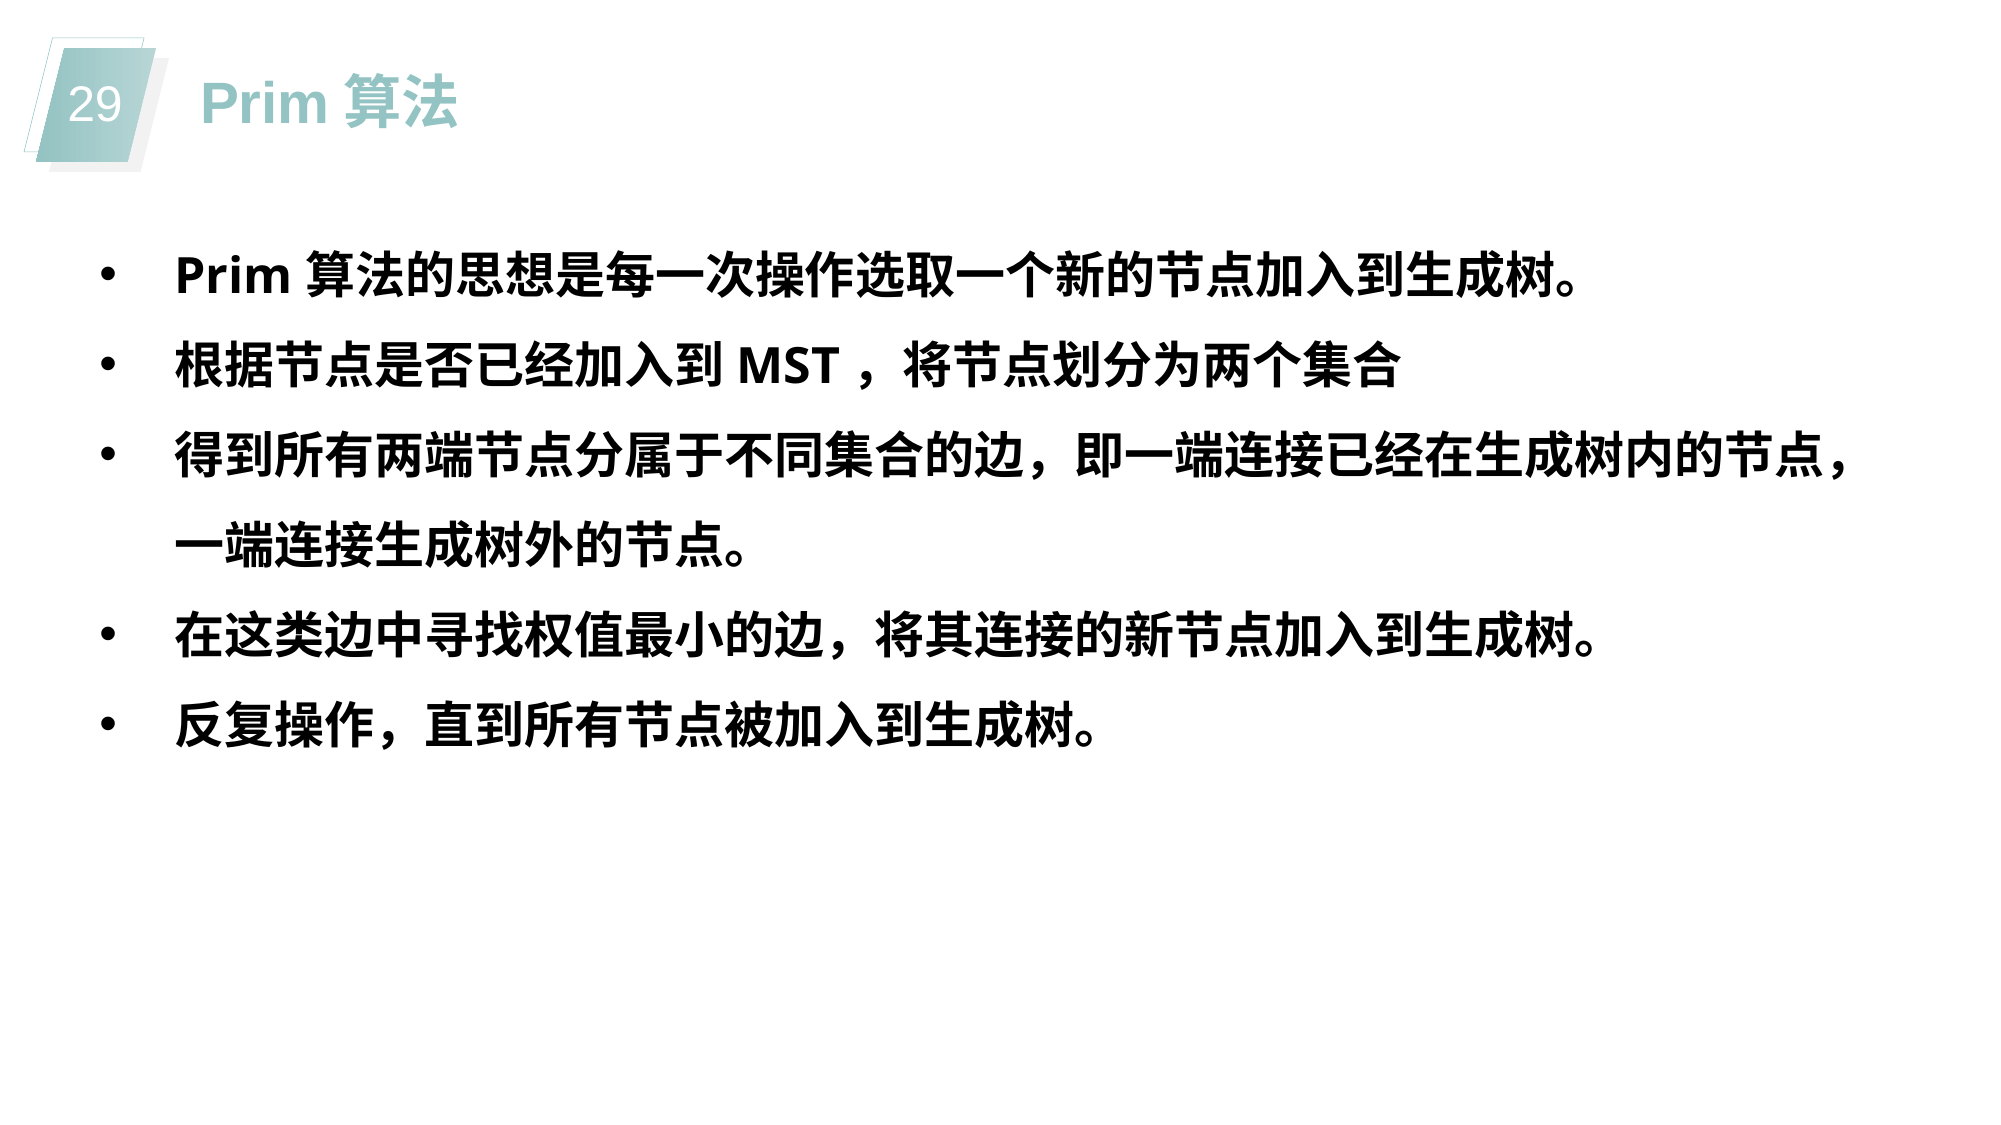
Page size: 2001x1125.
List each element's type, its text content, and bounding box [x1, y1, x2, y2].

text_box Prim算法的思想是每一次操作选取一个新的节点加入到生成树。 根据节点是否已经加入到MST，将节点划分为两个集合 得到所有两端节点分属于不同集合的边，即一端连接已经在生成树内的节点，一端连接生成树外的节点。 在这类边中寻找权值最小的边，将其连接的新节点加入到生成树。 反复操作，直到所有节点被加入到生成树。 [84, 206, 1883, 761]
text_box Prim算法 [185, 58, 576, 143]
